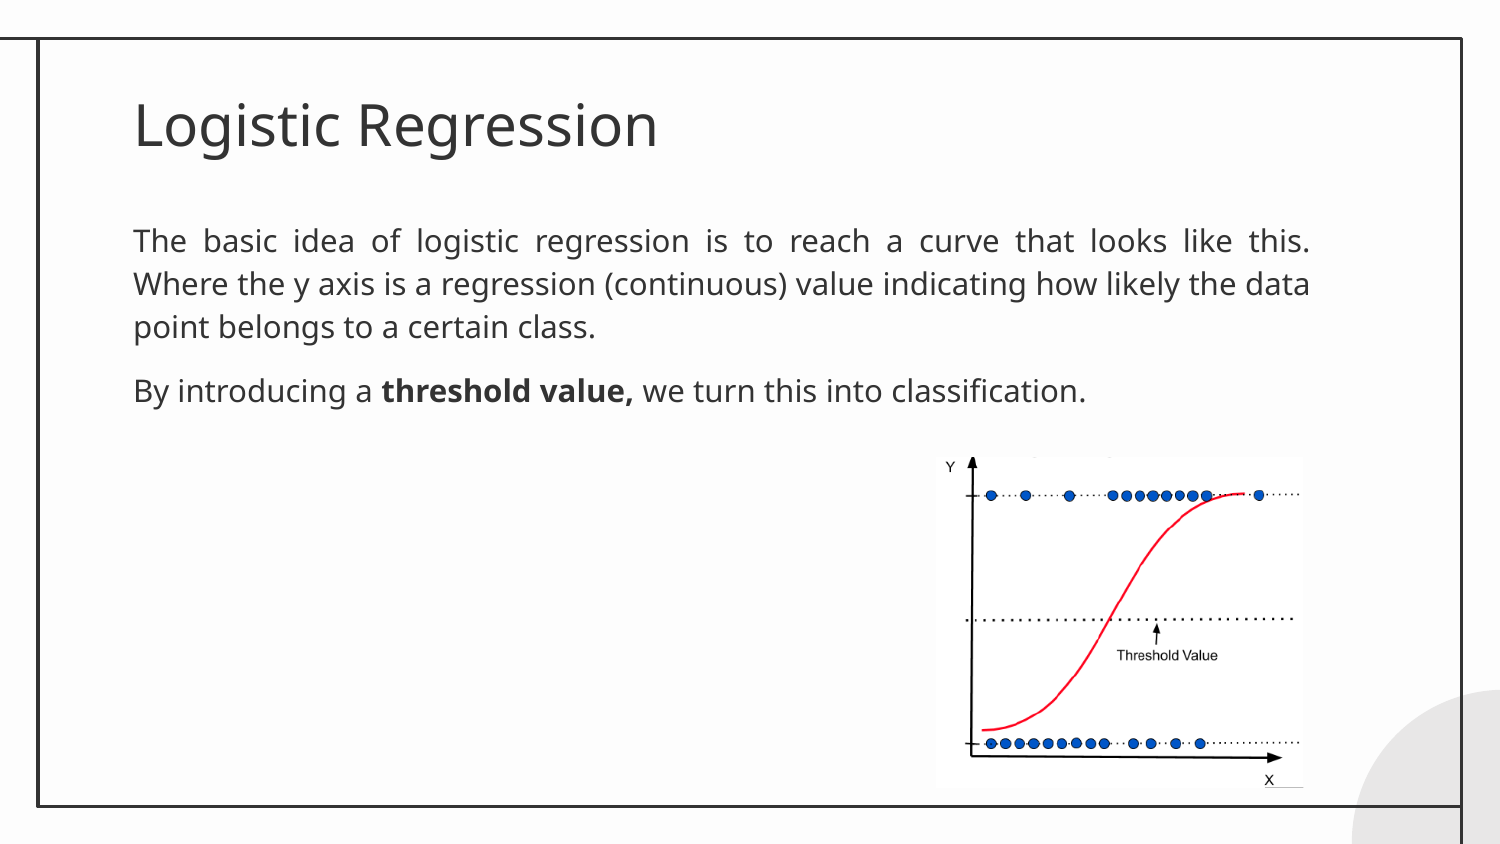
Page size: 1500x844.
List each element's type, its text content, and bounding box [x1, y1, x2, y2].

title Logistic Regression [118, 72, 1382, 167]
subtitle The basic idea of logistic regression is to reach a curve that looks like this. Where the y axis is a regression (continuous) value indicating how likely the data point belongs to a certain class. By introducing a threshold value, we turn this into classification. [118, 200, 1328, 592]
picture [935, 457, 1304, 789]
